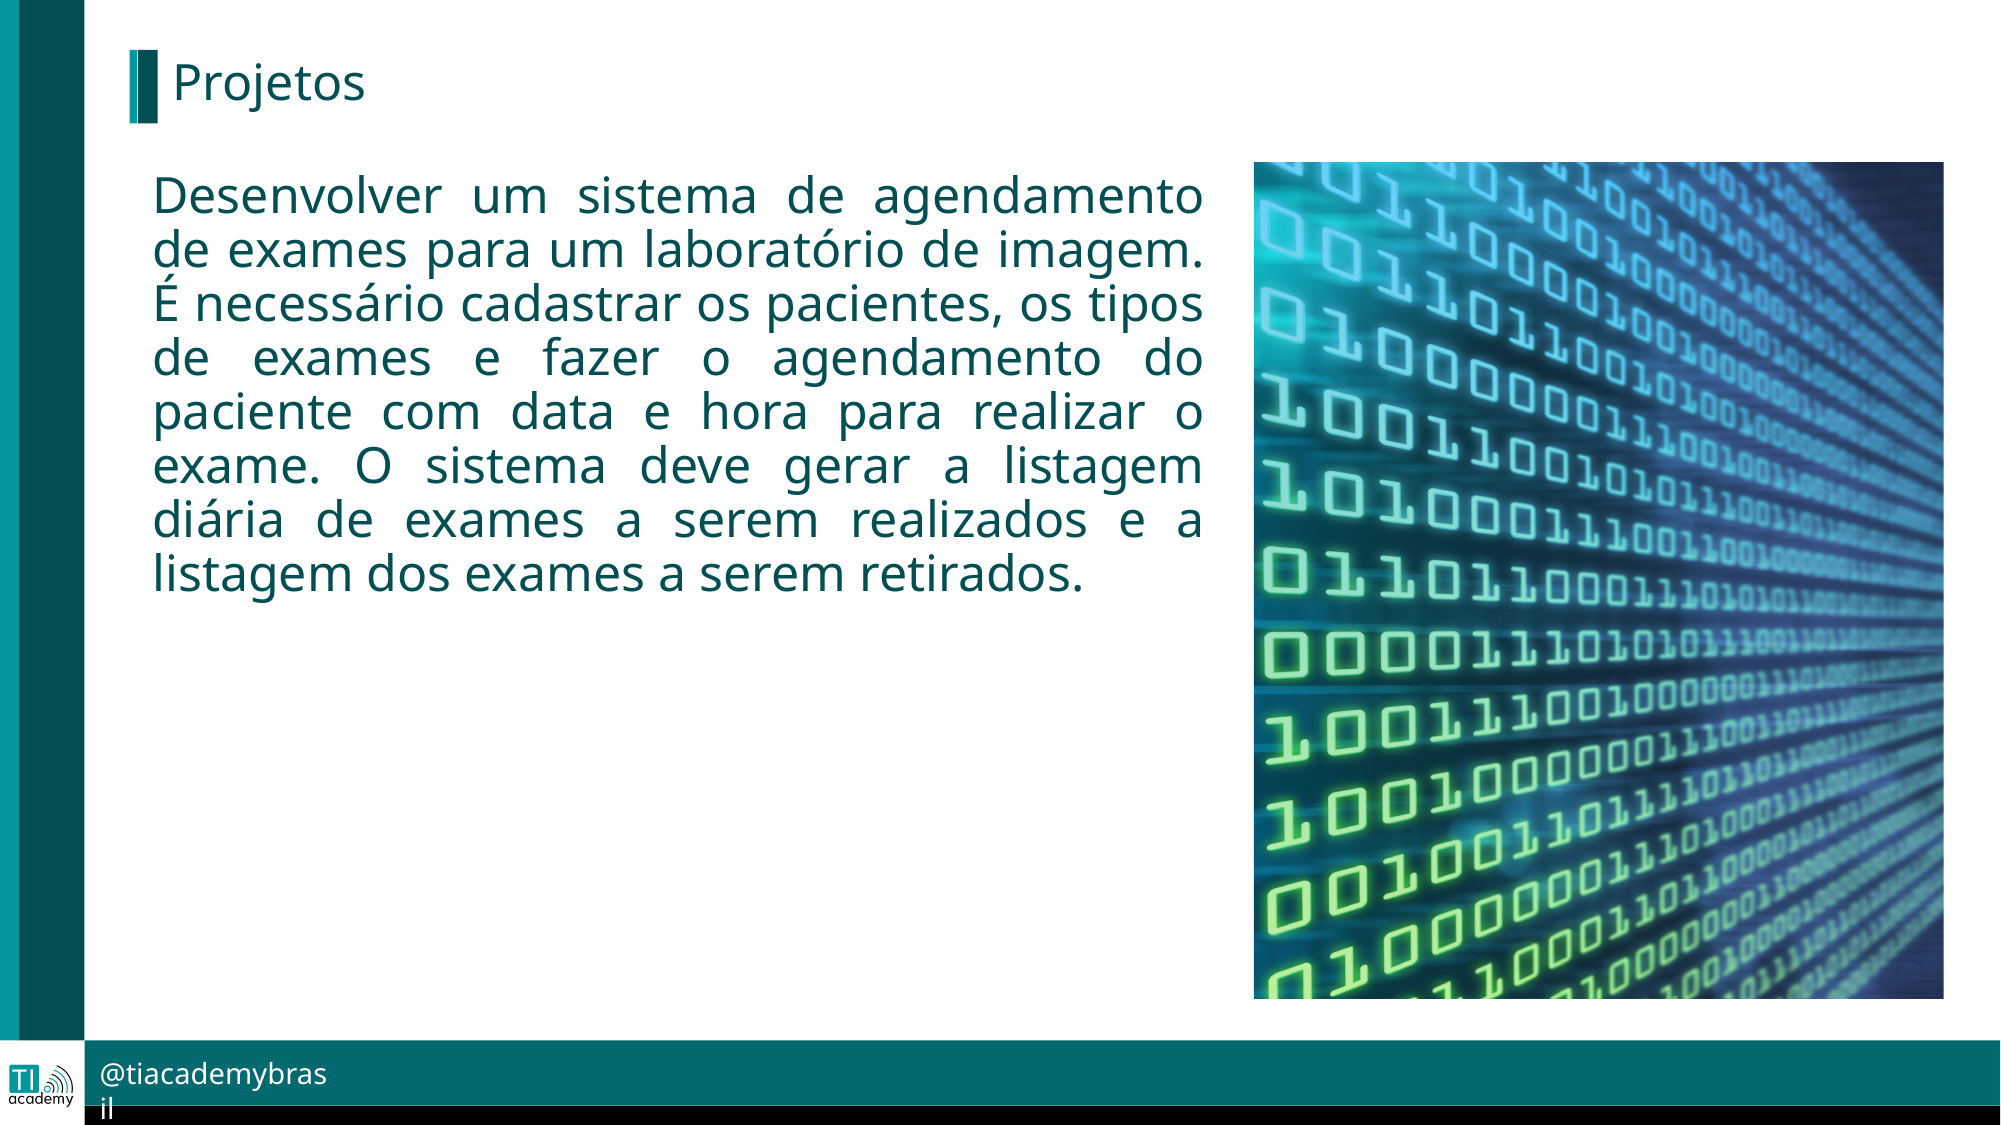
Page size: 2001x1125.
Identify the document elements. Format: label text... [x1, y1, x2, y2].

picture [1253, 162, 1944, 999]
list Projetos [157, 50, 1935, 124]
picture [0, 1041, 84, 1125]
list Desenvolver um sistema de agendamento de exames para um laboratório de imagem. É necessário cadastrar os pacientes, os tipos de exames e fazer o agendamento do paciente com data e hora para realizar o exame. O sistema deve gerar a listagem diária de exames a serem realizados e a listagem dos exames a serem retirados. [137, 162, 1221, 999]
